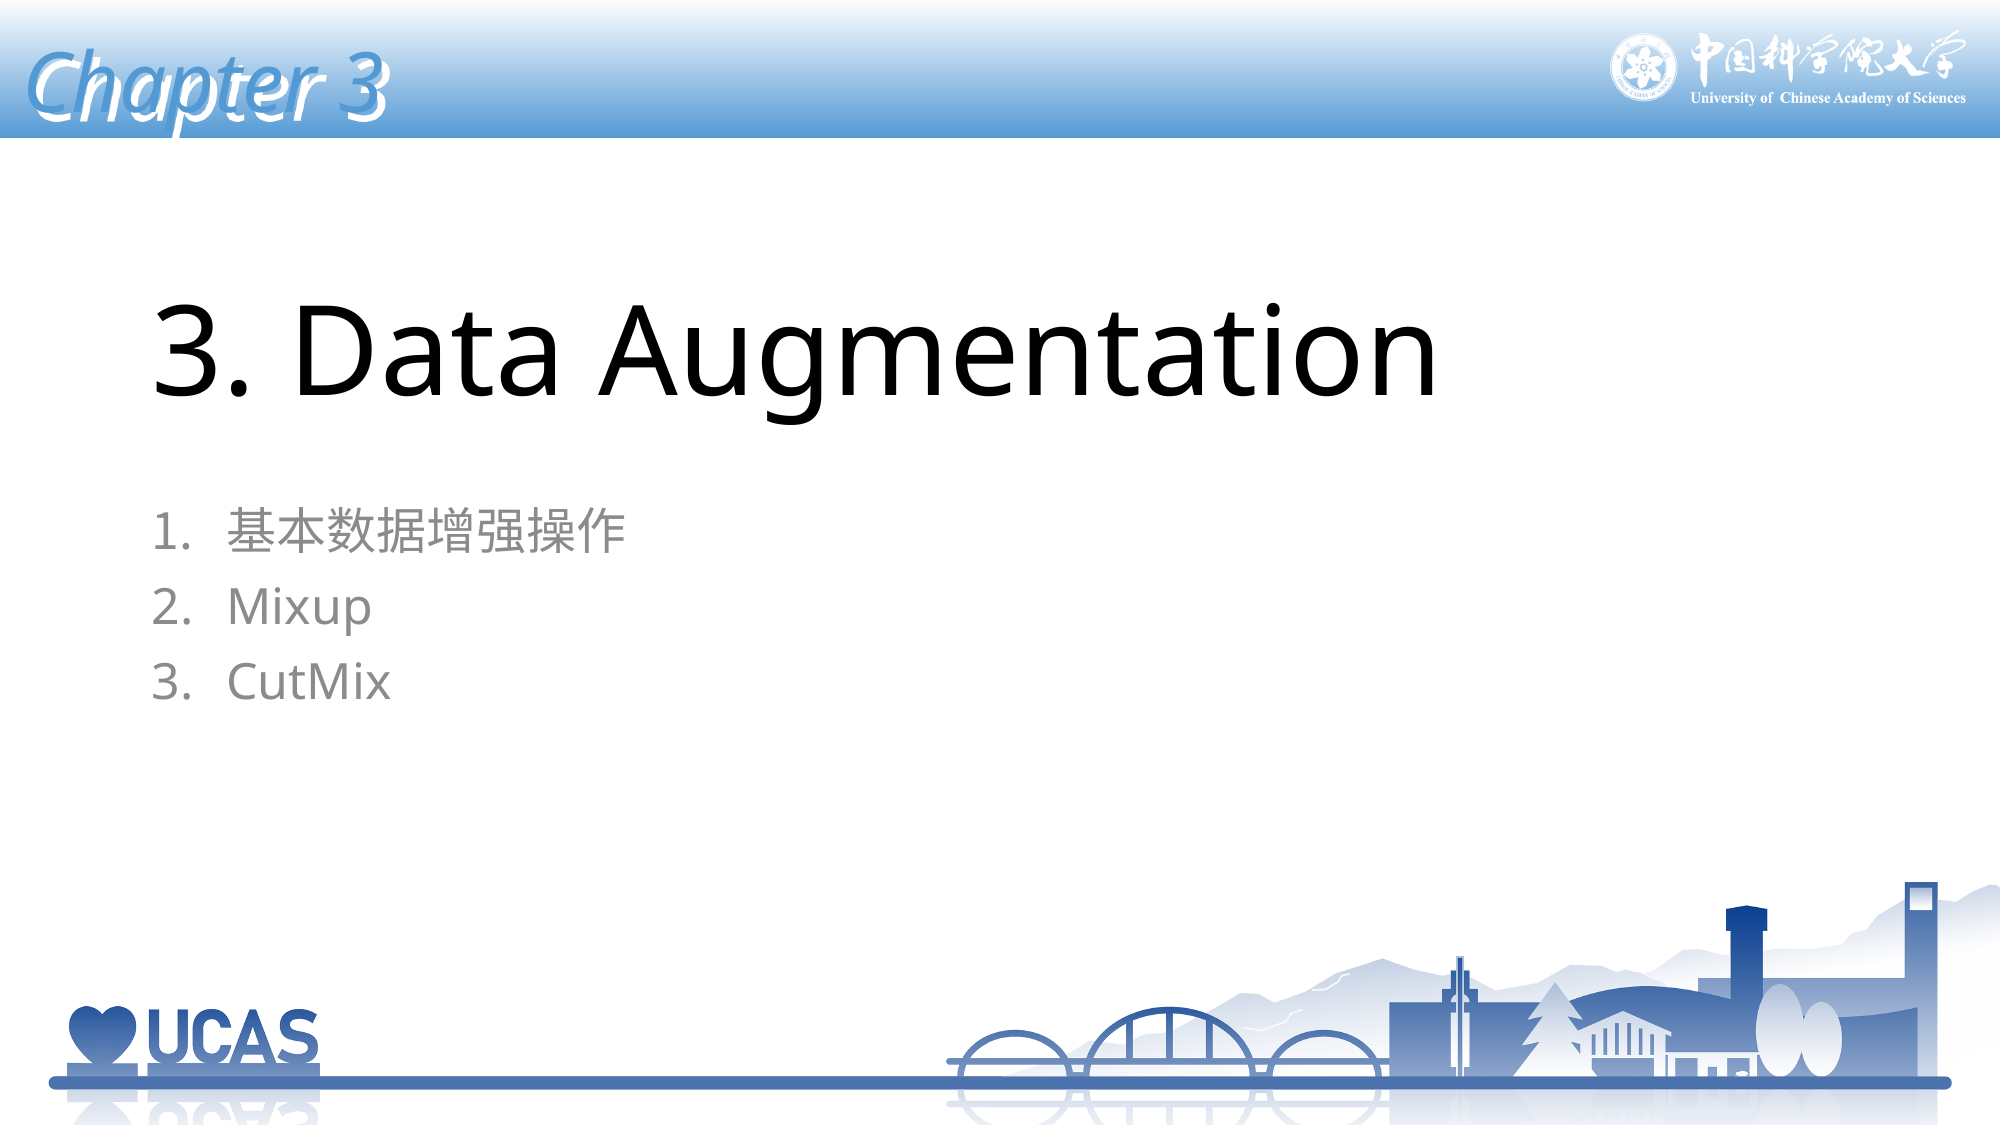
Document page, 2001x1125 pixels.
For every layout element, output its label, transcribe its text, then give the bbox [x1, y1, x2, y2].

text_box Chapter 3 [7, 0, 1146, 143]
list 基本数据增强操作 Mixup CutMix [136, 499, 1862, 999]
picture [0, 882, 2000, 1125]
picture [1610, 30, 1966, 106]
title 3. Data Augmentation [136, 280, 1862, 445]
